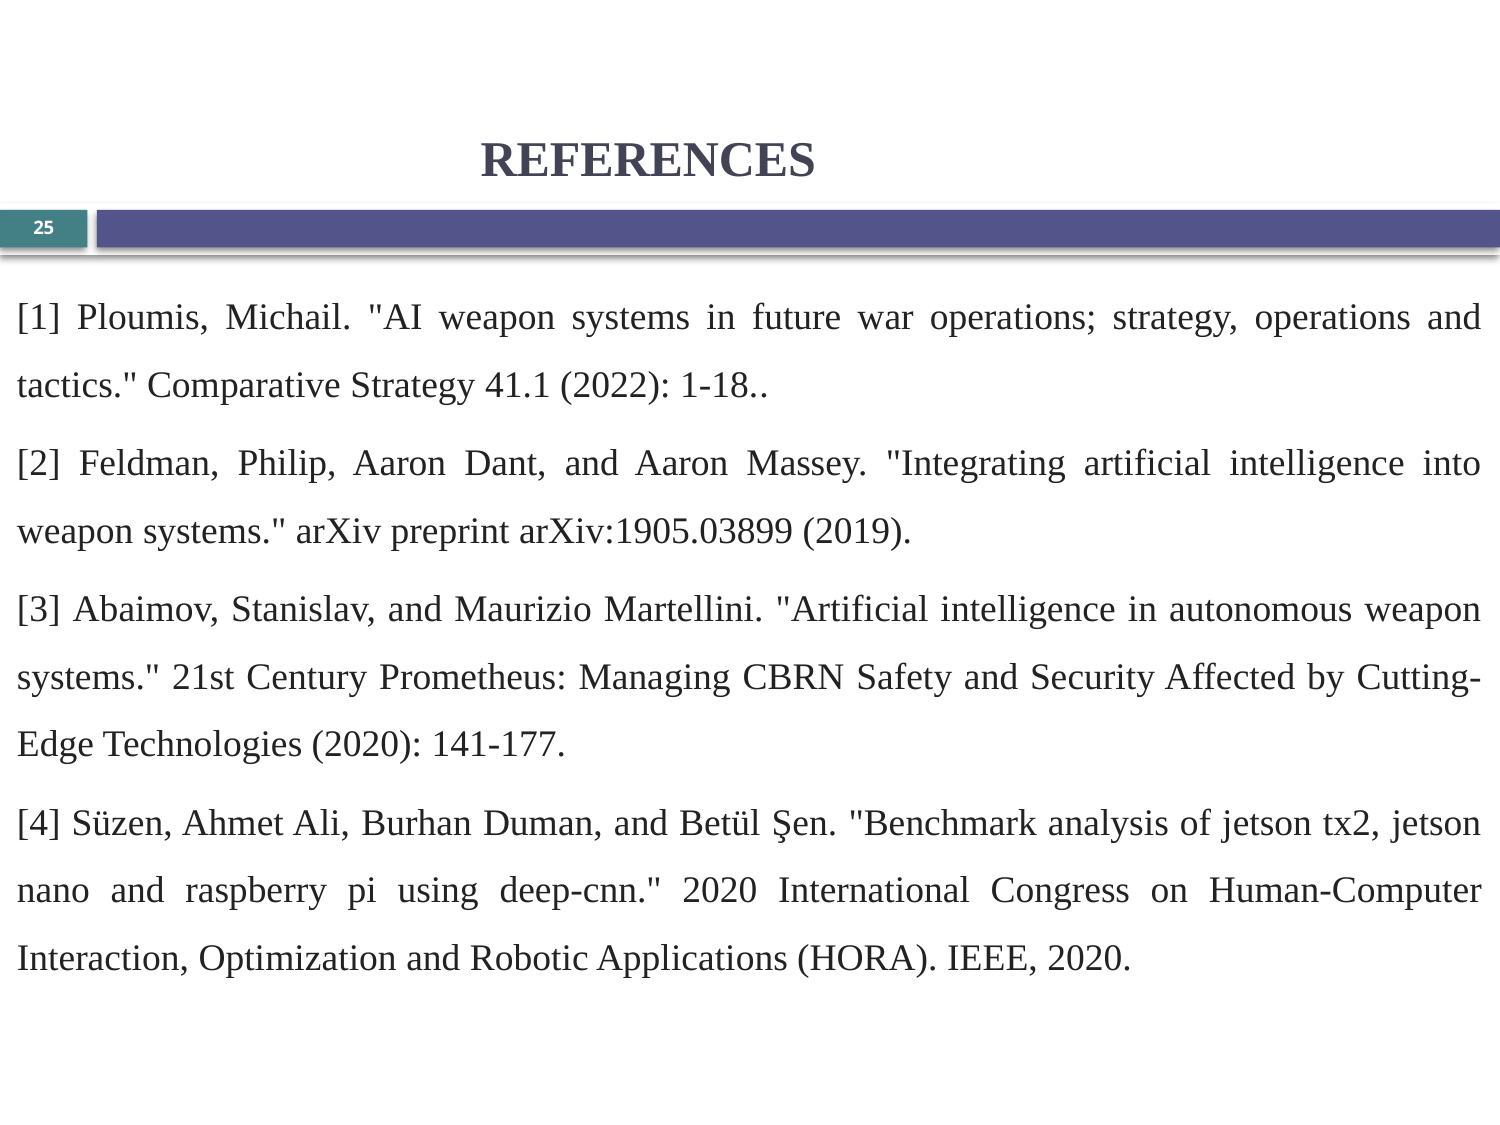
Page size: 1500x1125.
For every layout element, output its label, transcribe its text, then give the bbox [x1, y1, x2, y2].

slide_number 25 [0, 208, 88, 249]
title REFERENCES [465, 104, 1500, 209]
list [1] Ploumis, Michail. "AI weapon systems in future war operations; strategy, operations and tactics." Comparative Strategy 41.1 (2022): 1-18.. [2] Feldman, Philip, Aaron Dant, and Aaron Massey. "Integrating artificial intelligence into weapon systems." arXiv preprint arXiv:1905.03899 (2019). [3] Abaimov, Stanislav, and Maurizio Martellini. "Artificial intelligence in autonomous weapon systems." 21st Century Prometheus: Managing CBRN Safety and Security Affected by Cutting-Edge Technologies (2020): 141-177. [4] Süzen, Ahmet Ali, Burhan Duman, and Betül Şen. "Benchmark analysis of jetson tx2, jetson nano and raspberry pi using deep-cnn." 2020 International Congress on Human-Computer Interaction, Optimization and Robotic Applications (HORA). IEEE, 2020. [1, 262, 1499, 990]
